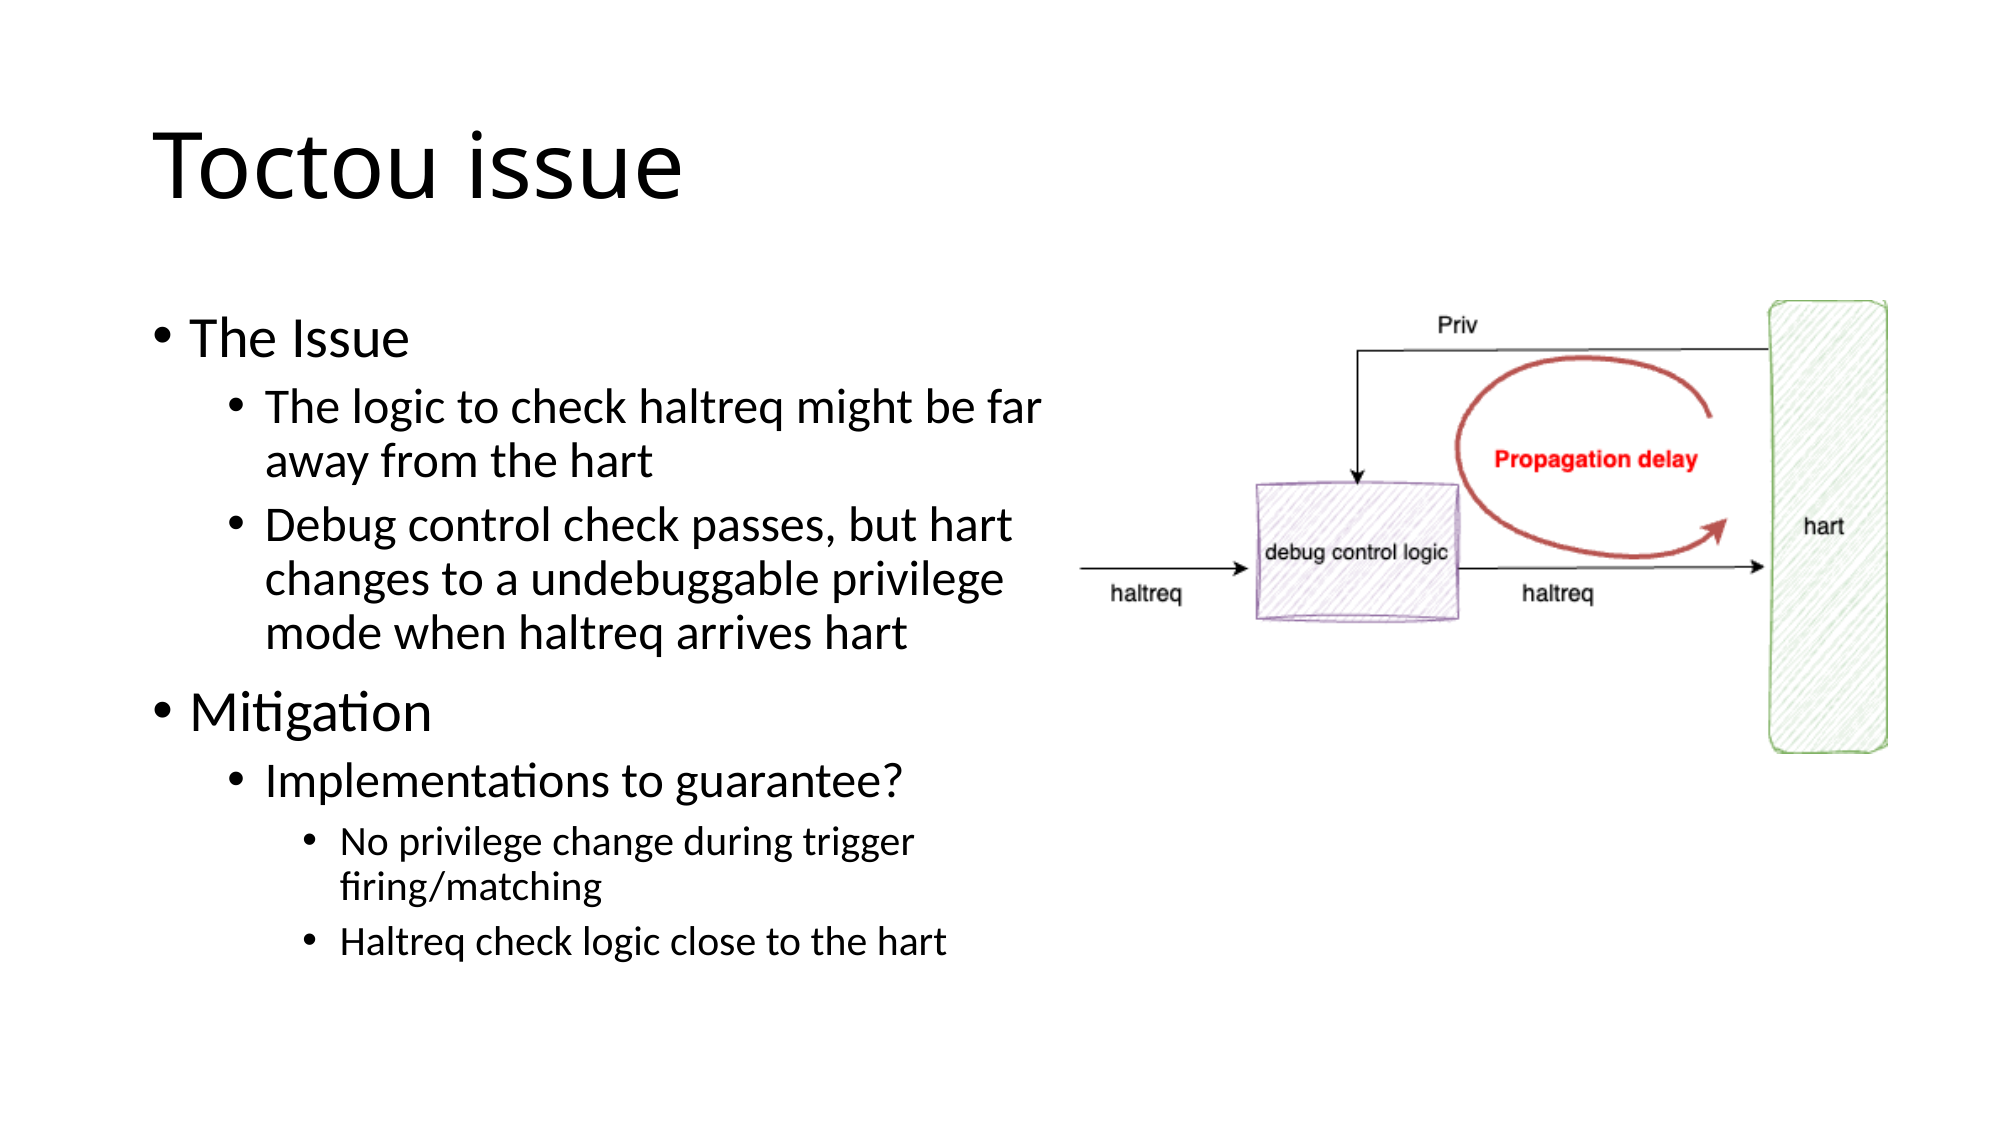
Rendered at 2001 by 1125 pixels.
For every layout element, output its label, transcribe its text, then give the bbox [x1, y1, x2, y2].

list The Issue The logic to check haltreq might be far away from the hart Debug control check passes, but hart changes to a undebuggable privilege mode when haltreq arrives hart Mitigation Implementations to guarantee? No privilege change during trigger firing/matching Haltreq check logic close to the hart [137, 299, 1069, 1014]
title Toctou issue [137, 59, 1863, 278]
picture [1068, 300, 1888, 754]
